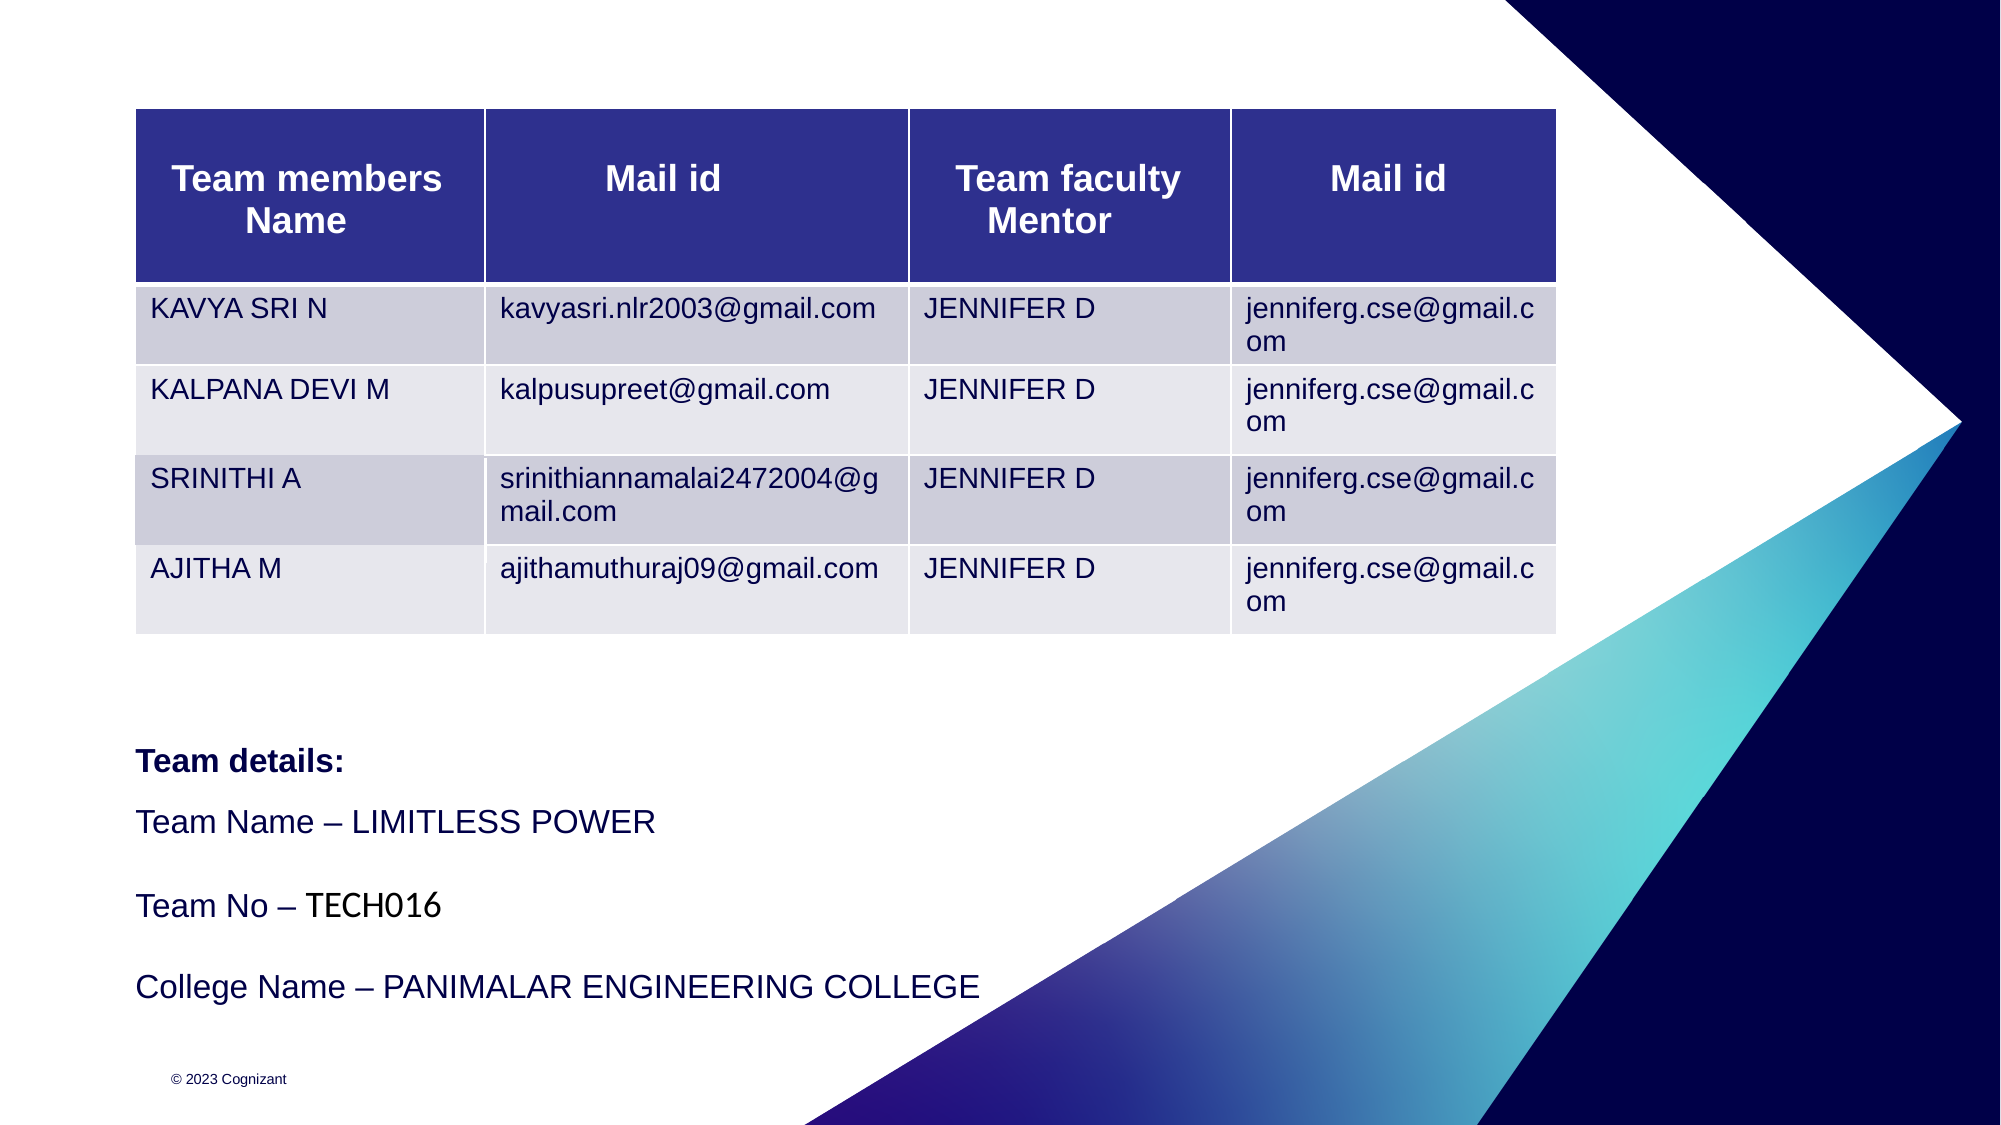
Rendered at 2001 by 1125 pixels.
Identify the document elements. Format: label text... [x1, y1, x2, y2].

table_header Mail id [486, 109, 908, 282]
table_cell KAVYA SRI N [136, 287, 484, 364]
table_cell AJITHA M [136, 545, 484, 634]
table_cell KALPANA DEVI M [136, 366, 484, 455]
table_cell jenniferg.cse@gmail.com [1232, 546, 1556, 634]
table_cell kalpusupreet@gmail.com [486, 366, 908, 454]
footer © 2023 Cognizant [171, 1037, 368, 1088]
table_cell jenniferg.cse@gmail.com [1232, 456, 1556, 544]
table_header Team members Name [136, 109, 484, 282]
table_cell jenniferg.cse@gmail.com [1232, 366, 1556, 454]
list Team details: Team Name – LIMITLESS POWER Team No – TECH016 College Name – PANIMALAR ENGINEERING COLLEGE [135, 739, 1129, 1017]
table_cell JENNIFER D [910, 366, 1230, 454]
table_cell SRINITHI A [135, 455, 485, 545]
table_cell JENNIFER D [910, 546, 1230, 634]
table_cell ajithamuthuraj09@gmail.com [486, 546, 908, 634]
table_header Mail id [1232, 109, 1556, 282]
table_cell srinithiannamalai2472004@gmail.com [485, 456, 908, 544]
table_cell JENNIFER D [910, 456, 1230, 544]
table_cell kavyasri.nlr2003@gmail.com [486, 287, 908, 364]
table_cell jenniferg.cse@gmail.com [1232, 287, 1556, 364]
table_header Team faculty Mentor [910, 109, 1230, 282]
picture [804, 0, 2001, 1125]
table_cell JENNIFER D [910, 287, 1230, 364]
